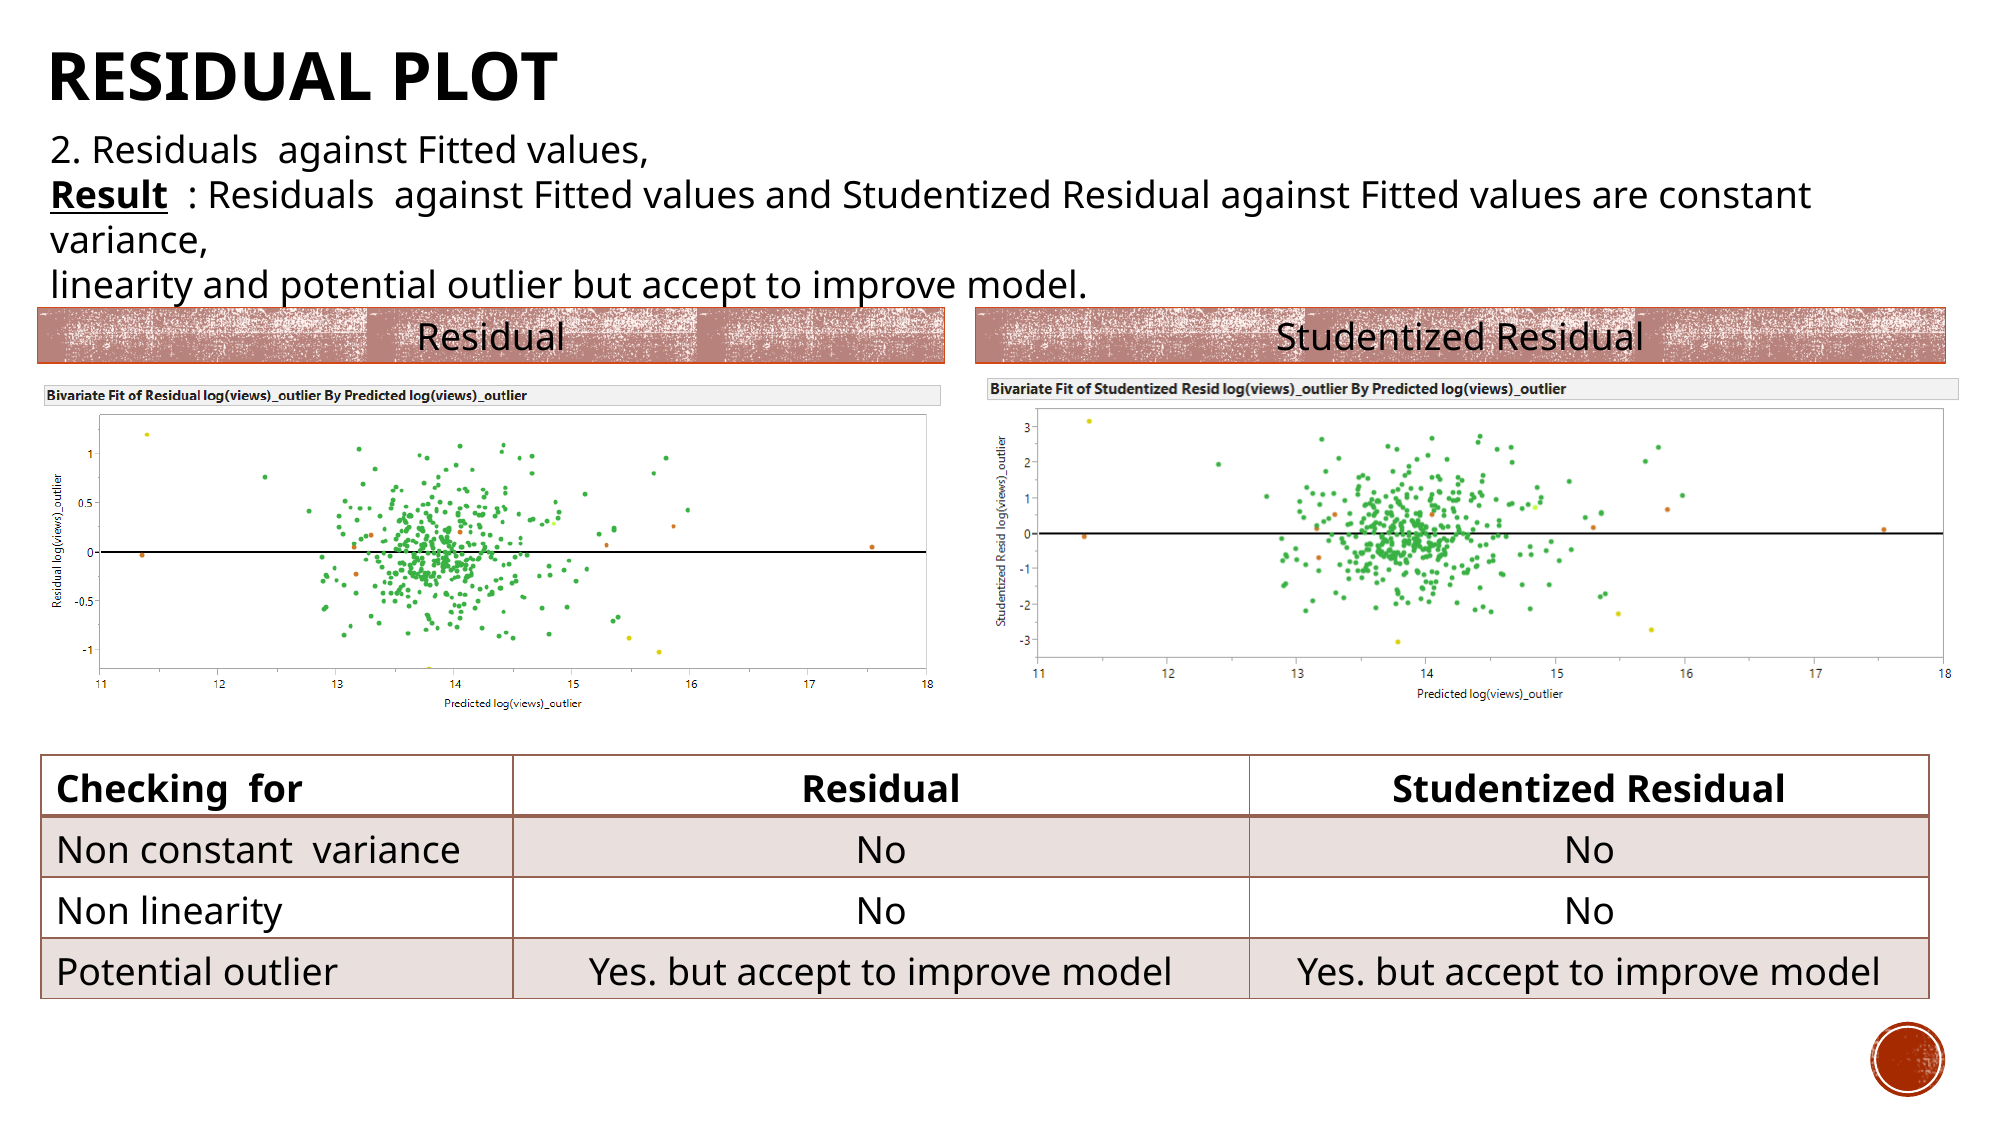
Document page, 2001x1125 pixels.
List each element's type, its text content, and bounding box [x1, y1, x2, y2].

table_cell Non linearity [42, 878, 512, 937]
table_cell Yes. but accept to improve model [514, 939, 1249, 998]
table_cell No [514, 818, 1249, 876]
table_cell Potential outlier [42, 939, 512, 998]
text_box Residual plot [31, 7, 1682, 151]
table_header Checking for [42, 756, 512, 814]
table_header Studentized Residual [1250, 756, 1928, 814]
picture [974, 375, 1960, 713]
text_box Studentized Residual [975, 307, 1946, 364]
table_cell No [1250, 818, 1928, 876]
table_cell No [514, 878, 1249, 937]
picture [31, 382, 960, 721]
text_box Residual [37, 307, 945, 364]
table_cell Non constant variance [42, 818, 512, 876]
table_cell Yes. but accept to improve model [1250, 939, 1928, 998]
table_header Residual [514, 756, 1249, 814]
table_cell No [1250, 878, 1928, 937]
